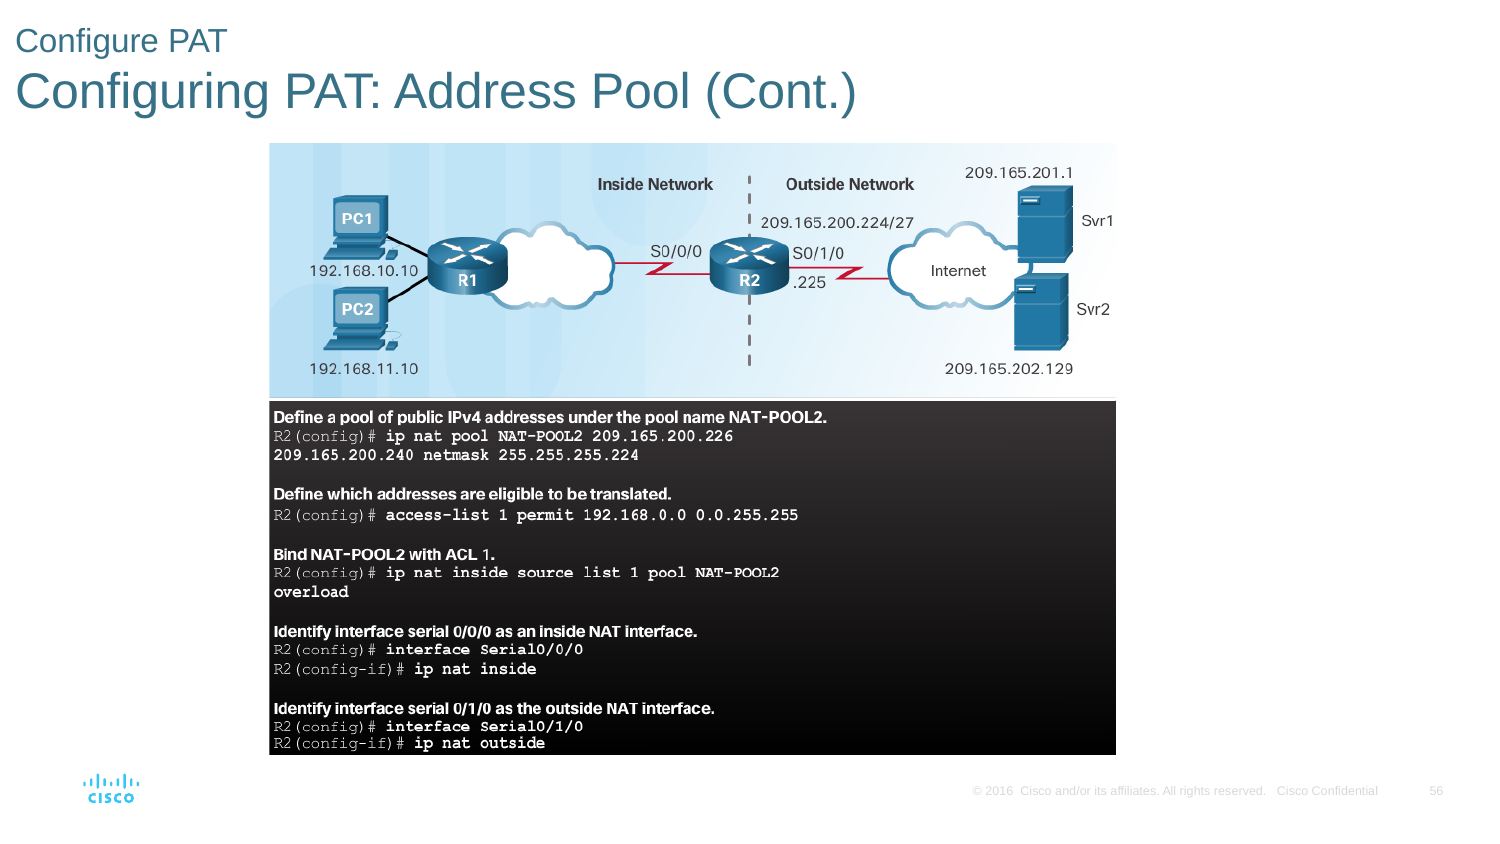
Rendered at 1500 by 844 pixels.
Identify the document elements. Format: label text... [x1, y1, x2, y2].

picture [269, 143, 1117, 755]
title Configure PAT Configuring PAT: Address Pool (Cont.) [0, 6, 1500, 131]
